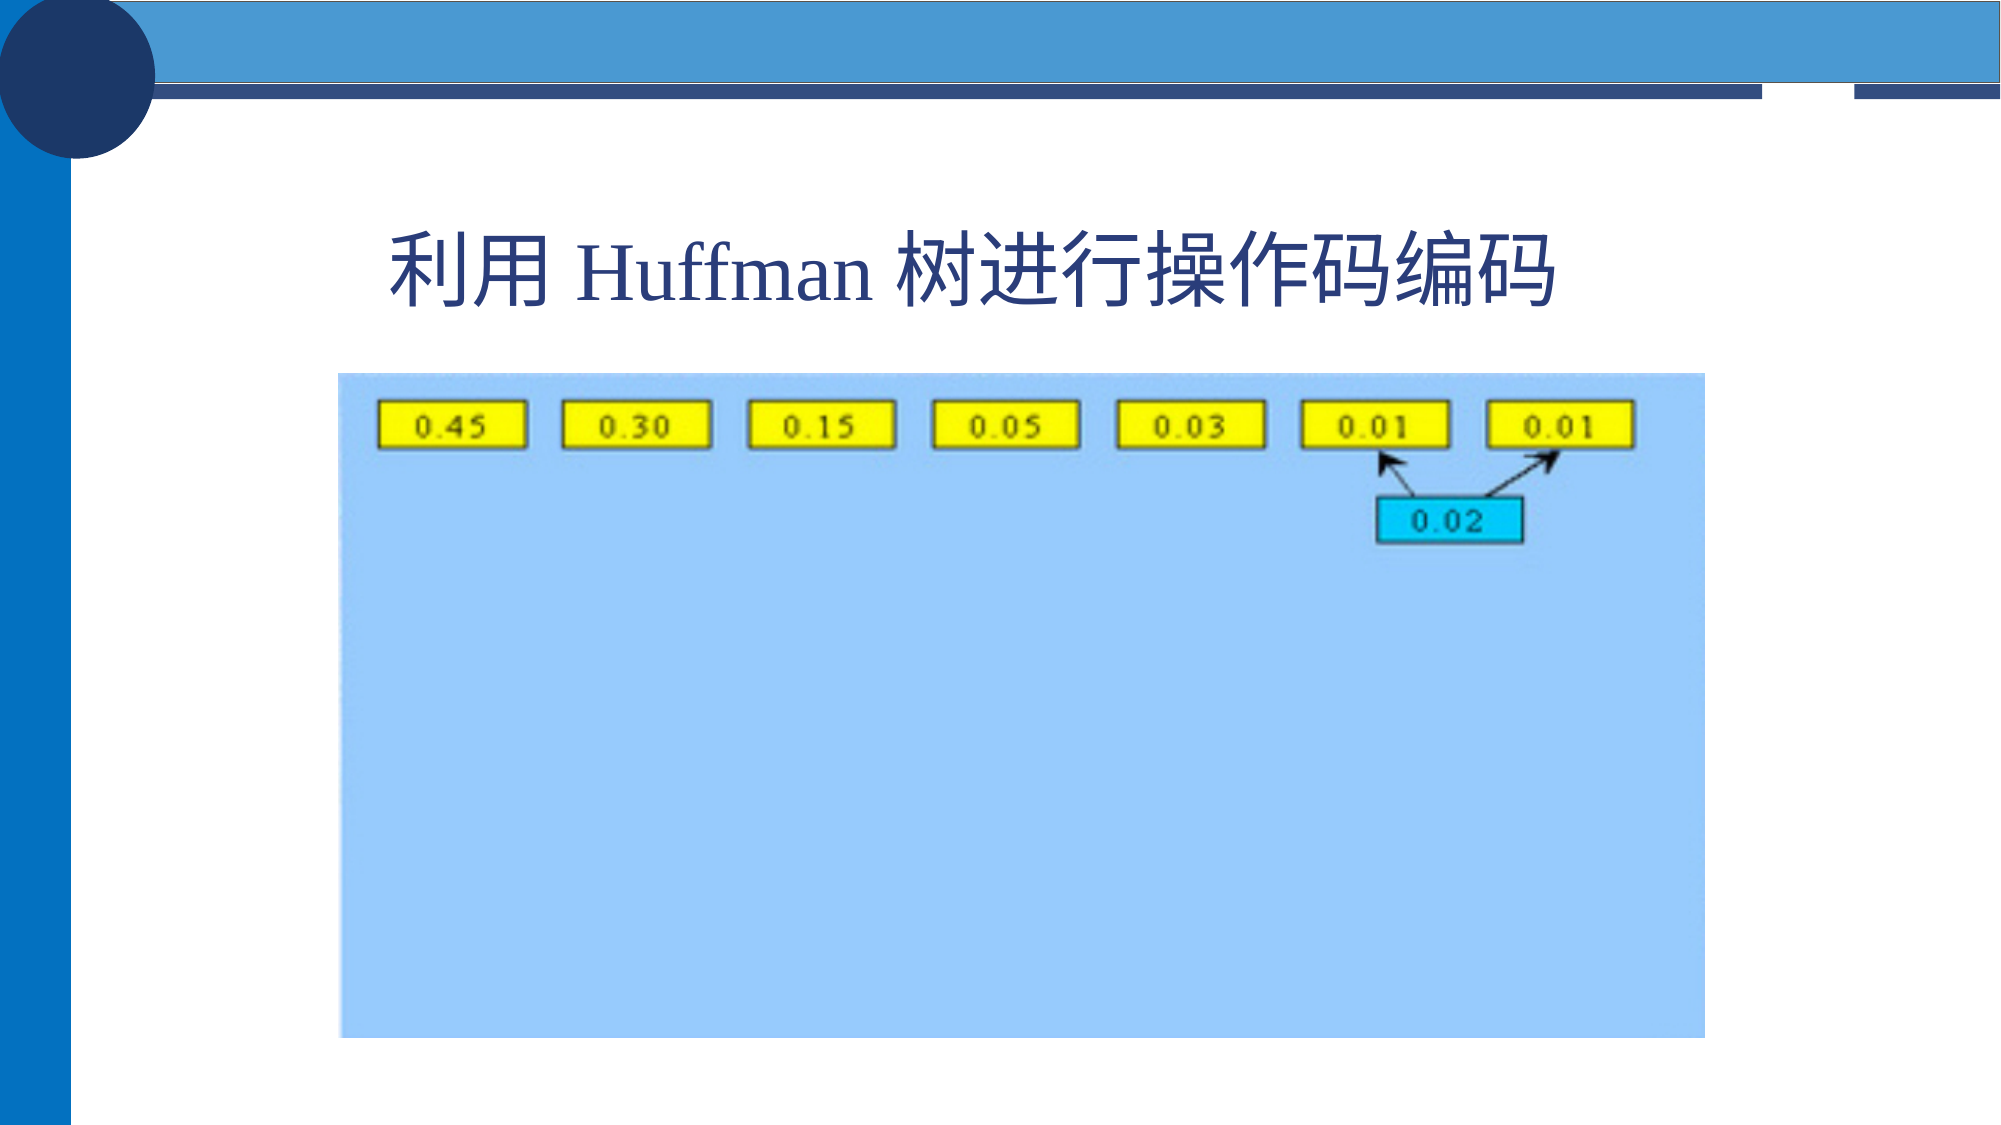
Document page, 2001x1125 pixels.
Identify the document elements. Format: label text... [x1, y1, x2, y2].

picture [338, 373, 1705, 1038]
text_box 利用Huffman树进行操作码编码 [373, 137, 1649, 325]
